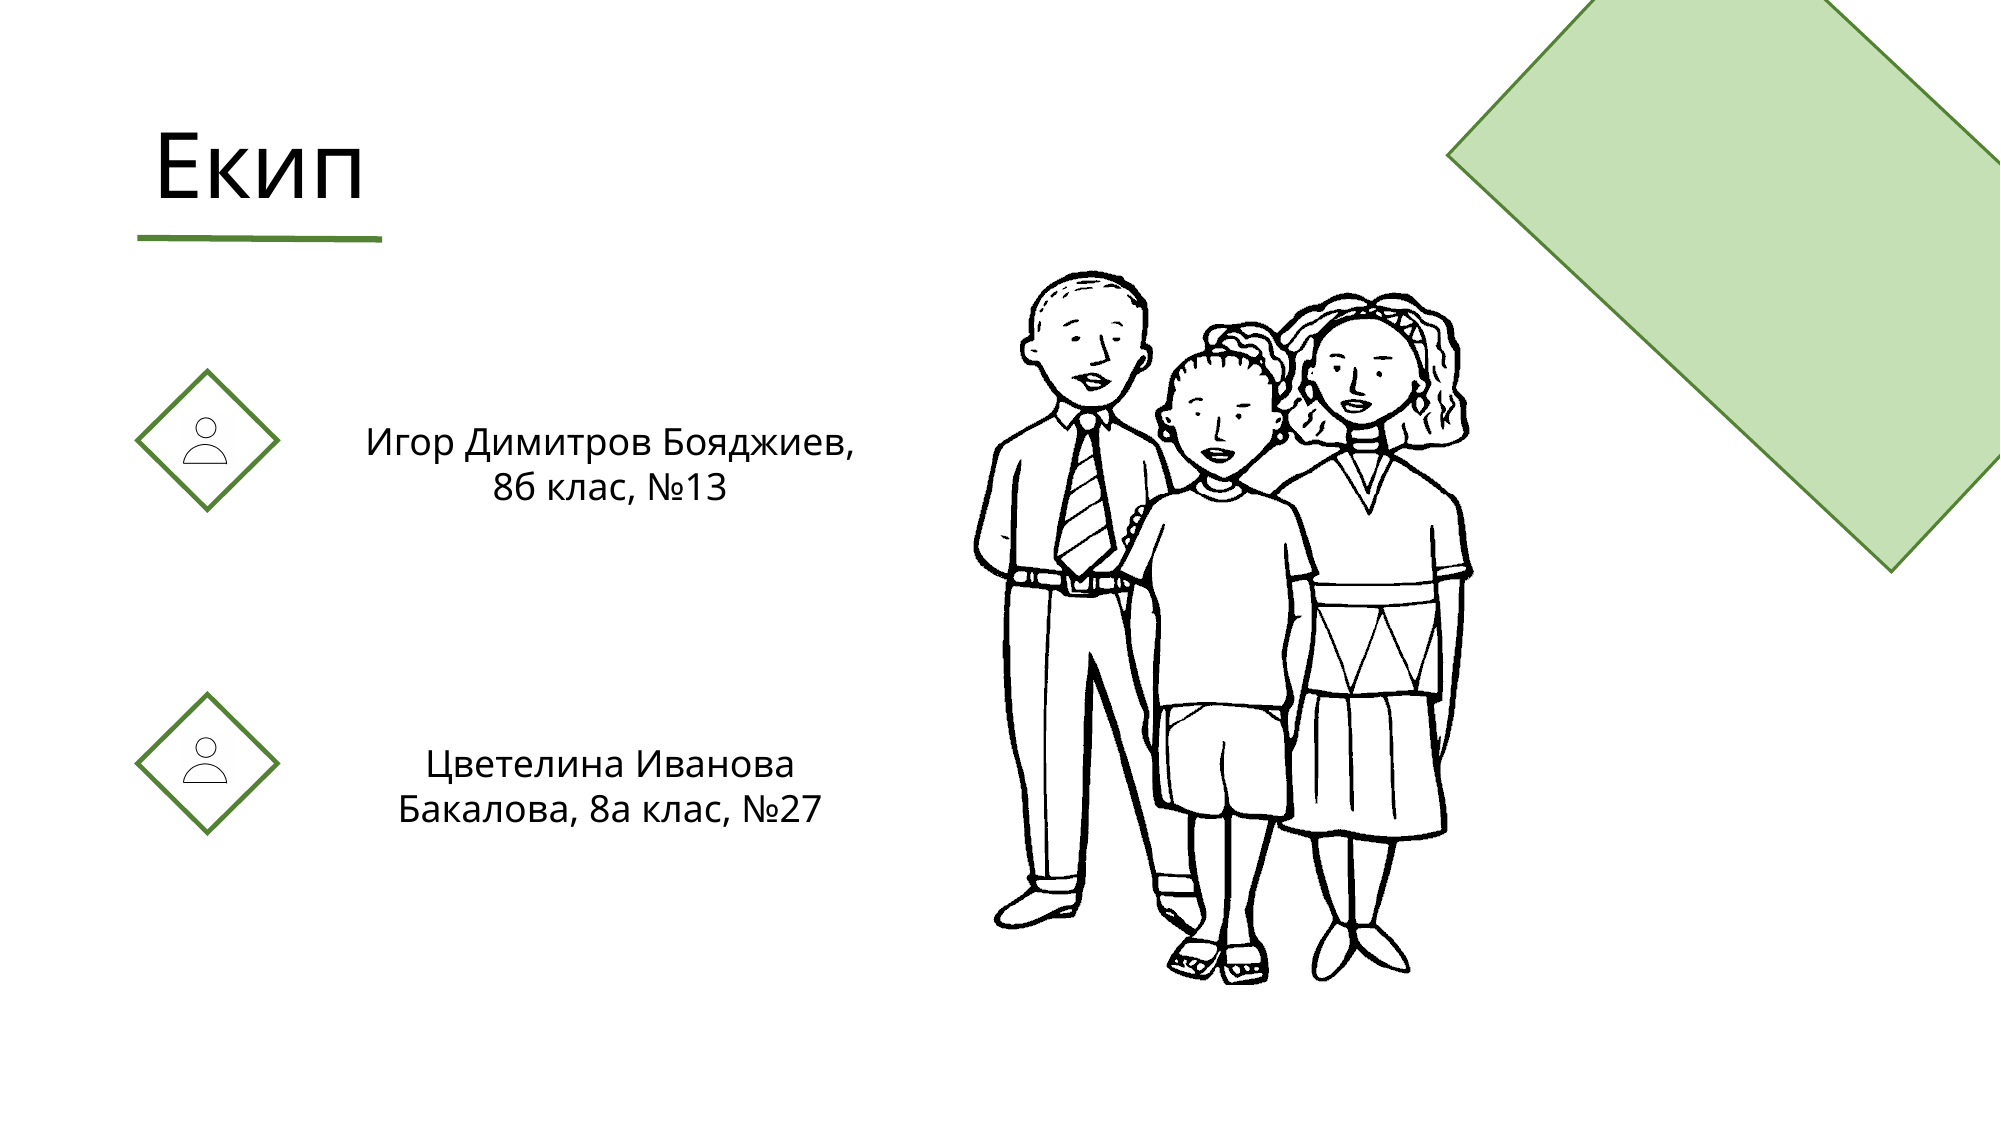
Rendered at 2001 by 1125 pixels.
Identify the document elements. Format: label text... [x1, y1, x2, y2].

title Екип [137, 59, 1575, 278]
picture [179, 413, 236, 470]
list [928, 258, 1537, 1029]
text_box [1446, 0, 2000, 574]
text_box Игор Димитров Бояджиев, 8б клас, №13 [333, 410, 887, 515]
text_box [136, 692, 279, 835]
text_box [136, 369, 279, 512]
text_box Цветелина Иванова Бакалова, 8а клас, №27 [333, 733, 887, 838]
picture [179, 733, 236, 789]
